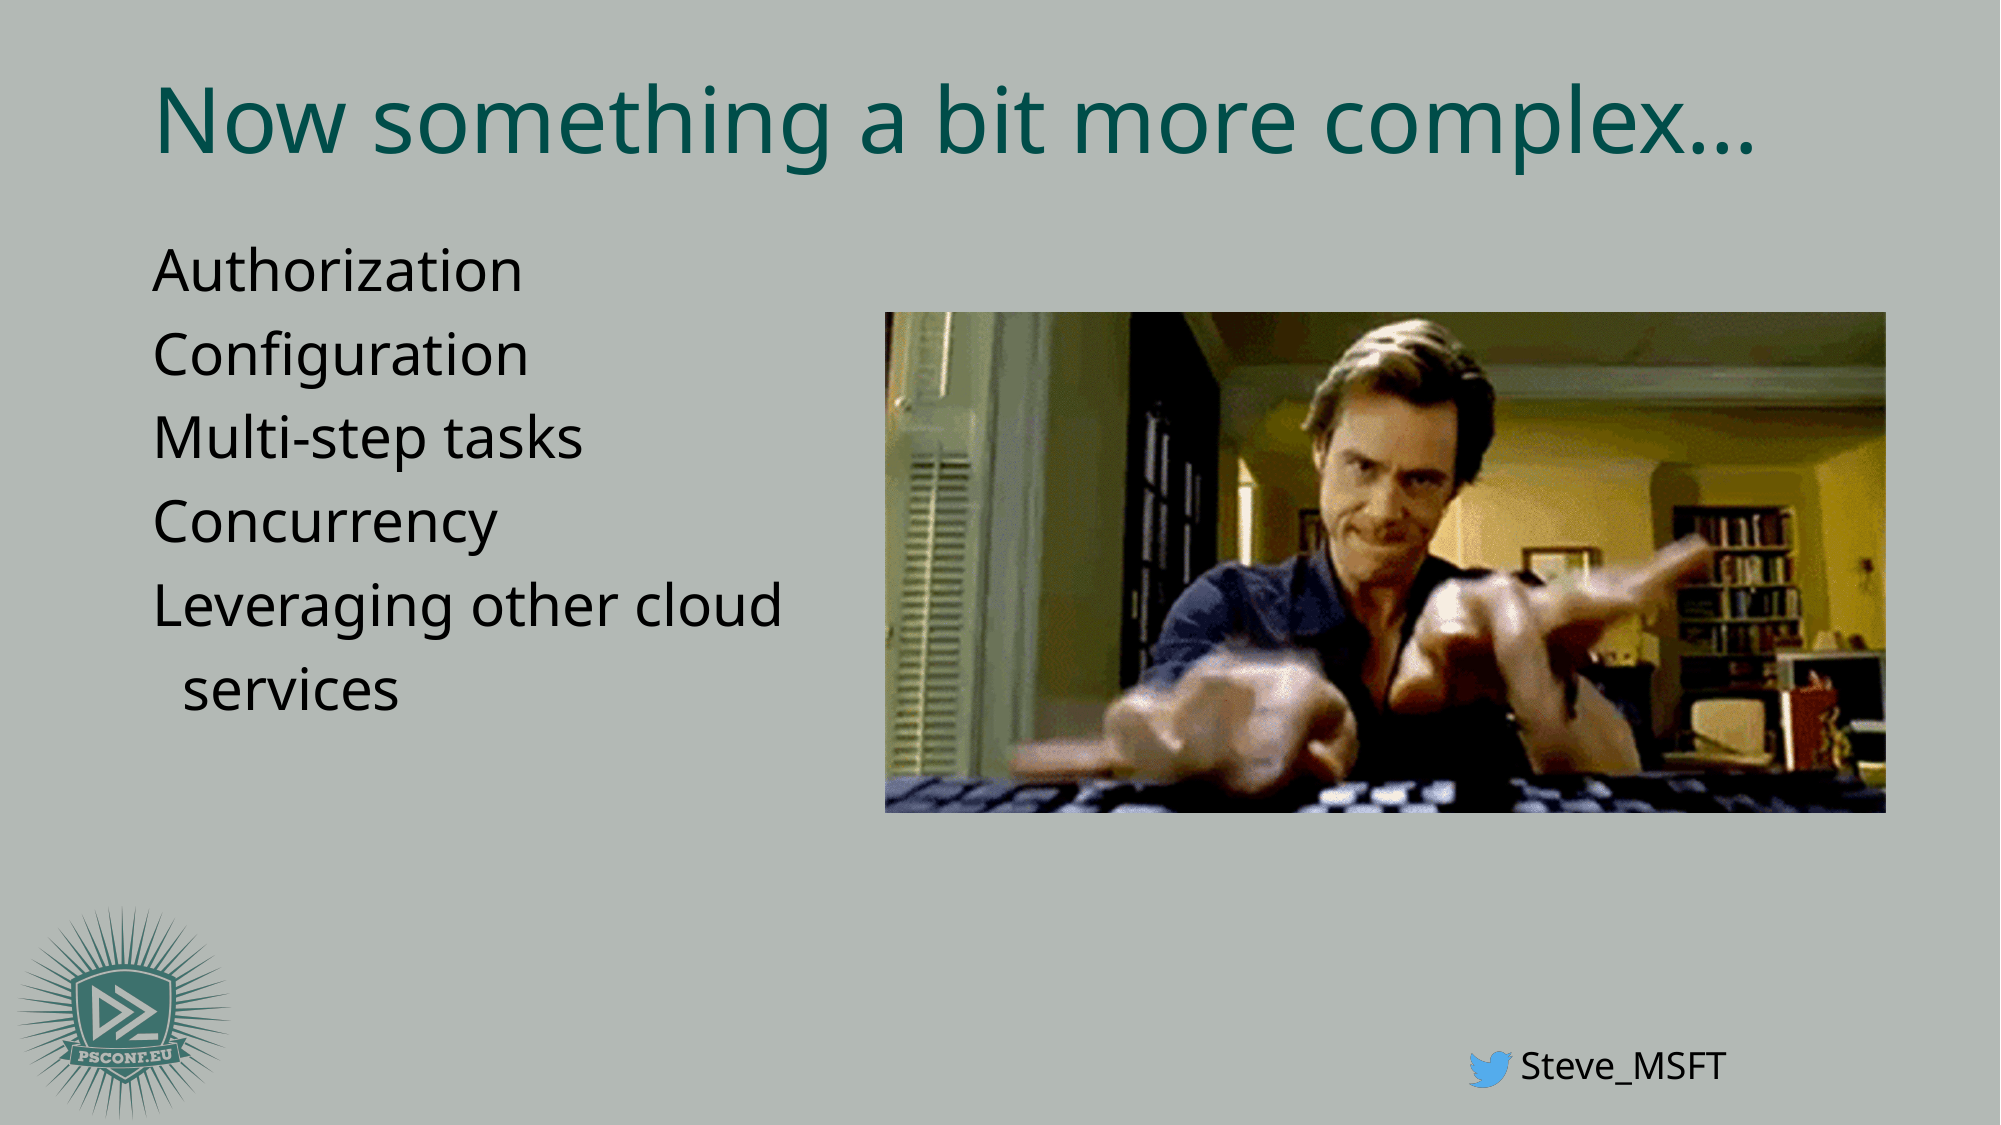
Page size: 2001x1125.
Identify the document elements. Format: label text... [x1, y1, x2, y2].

footer Steve_MSFT [1505, 1037, 1863, 1098]
list Authorization Configuration Multi-step tasks Concurrency Leveraging other cloud services [137, 233, 1863, 1014]
picture [1458, 1037, 1523, 1103]
title Now something a bit more complex… [137, 59, 1863, 188]
picture [885, 312, 1886, 813]
